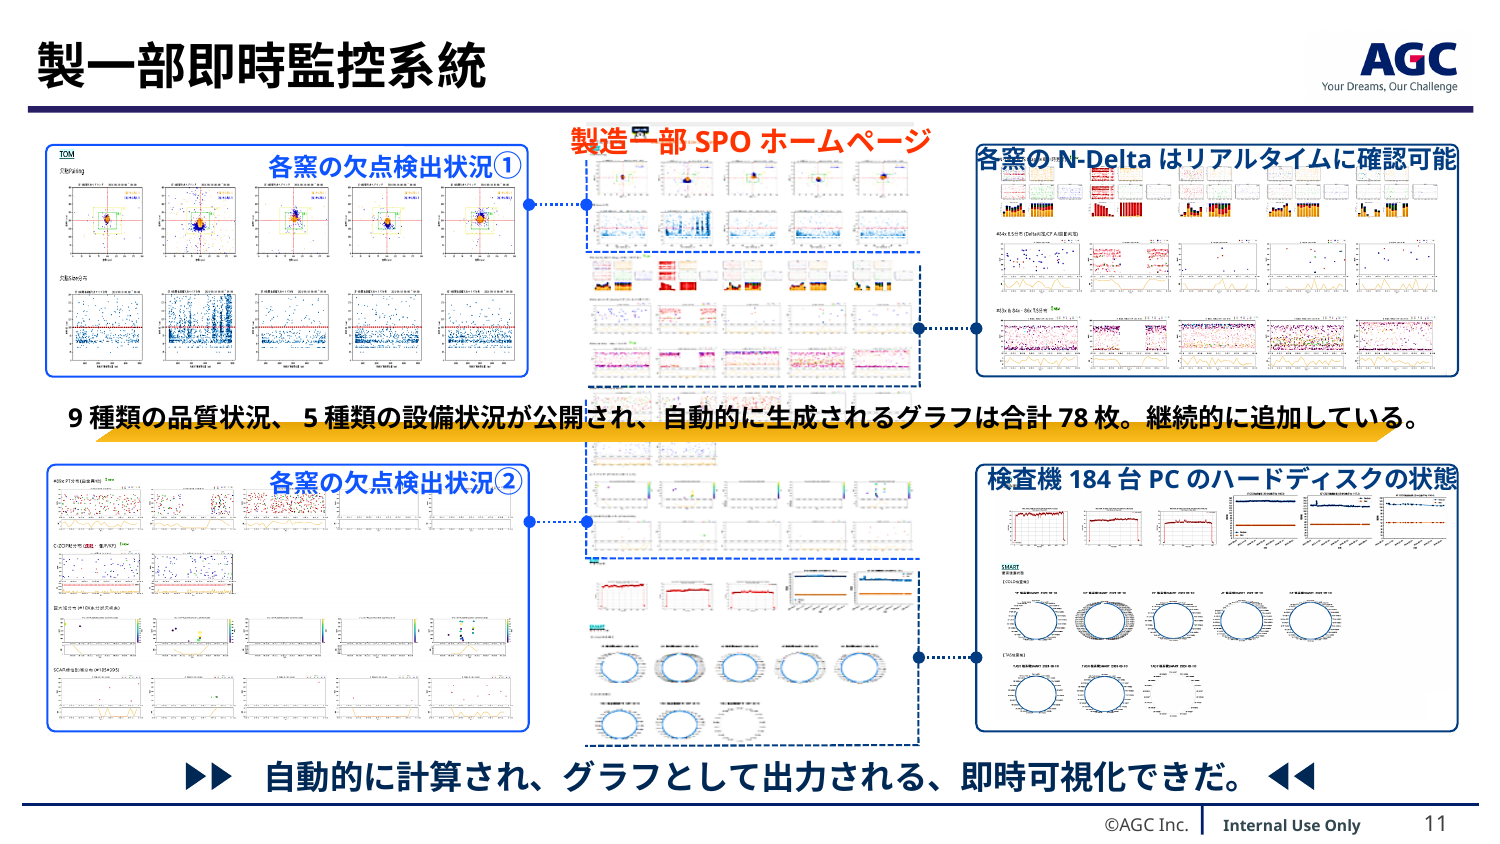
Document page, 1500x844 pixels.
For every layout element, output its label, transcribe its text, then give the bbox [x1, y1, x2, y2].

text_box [586, 265, 977, 387]
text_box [962, 136, 1471, 377]
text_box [1268, 762, 1315, 791]
picture [1306, 27, 1473, 106]
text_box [558, 115, 946, 744]
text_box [585, 571, 977, 746]
text_box 自動的に計算され、グラフとして出力される、即時可視化できだ。 [248, 748, 1275, 804]
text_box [528, 160, 921, 253]
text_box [46, 139, 540, 381]
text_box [47, 456, 540, 732]
text_box 9種類の品質状況、5種類の設備状況が公開され、自動的に生成されるグラフは合計78枚。継続的に追加している。 [92, 420, 529, 443]
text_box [529, 399, 920, 559]
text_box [185, 762, 232, 791]
text_box 9種類の品質状況、5種類の設備状況が公開され、自動的に生成されるグラフは合計78枚。継続的に追加している。 [946, 420, 1408, 443]
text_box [976, 456, 1468, 732]
text_box 製一部即時監控系統 [21, 34, 503, 104]
